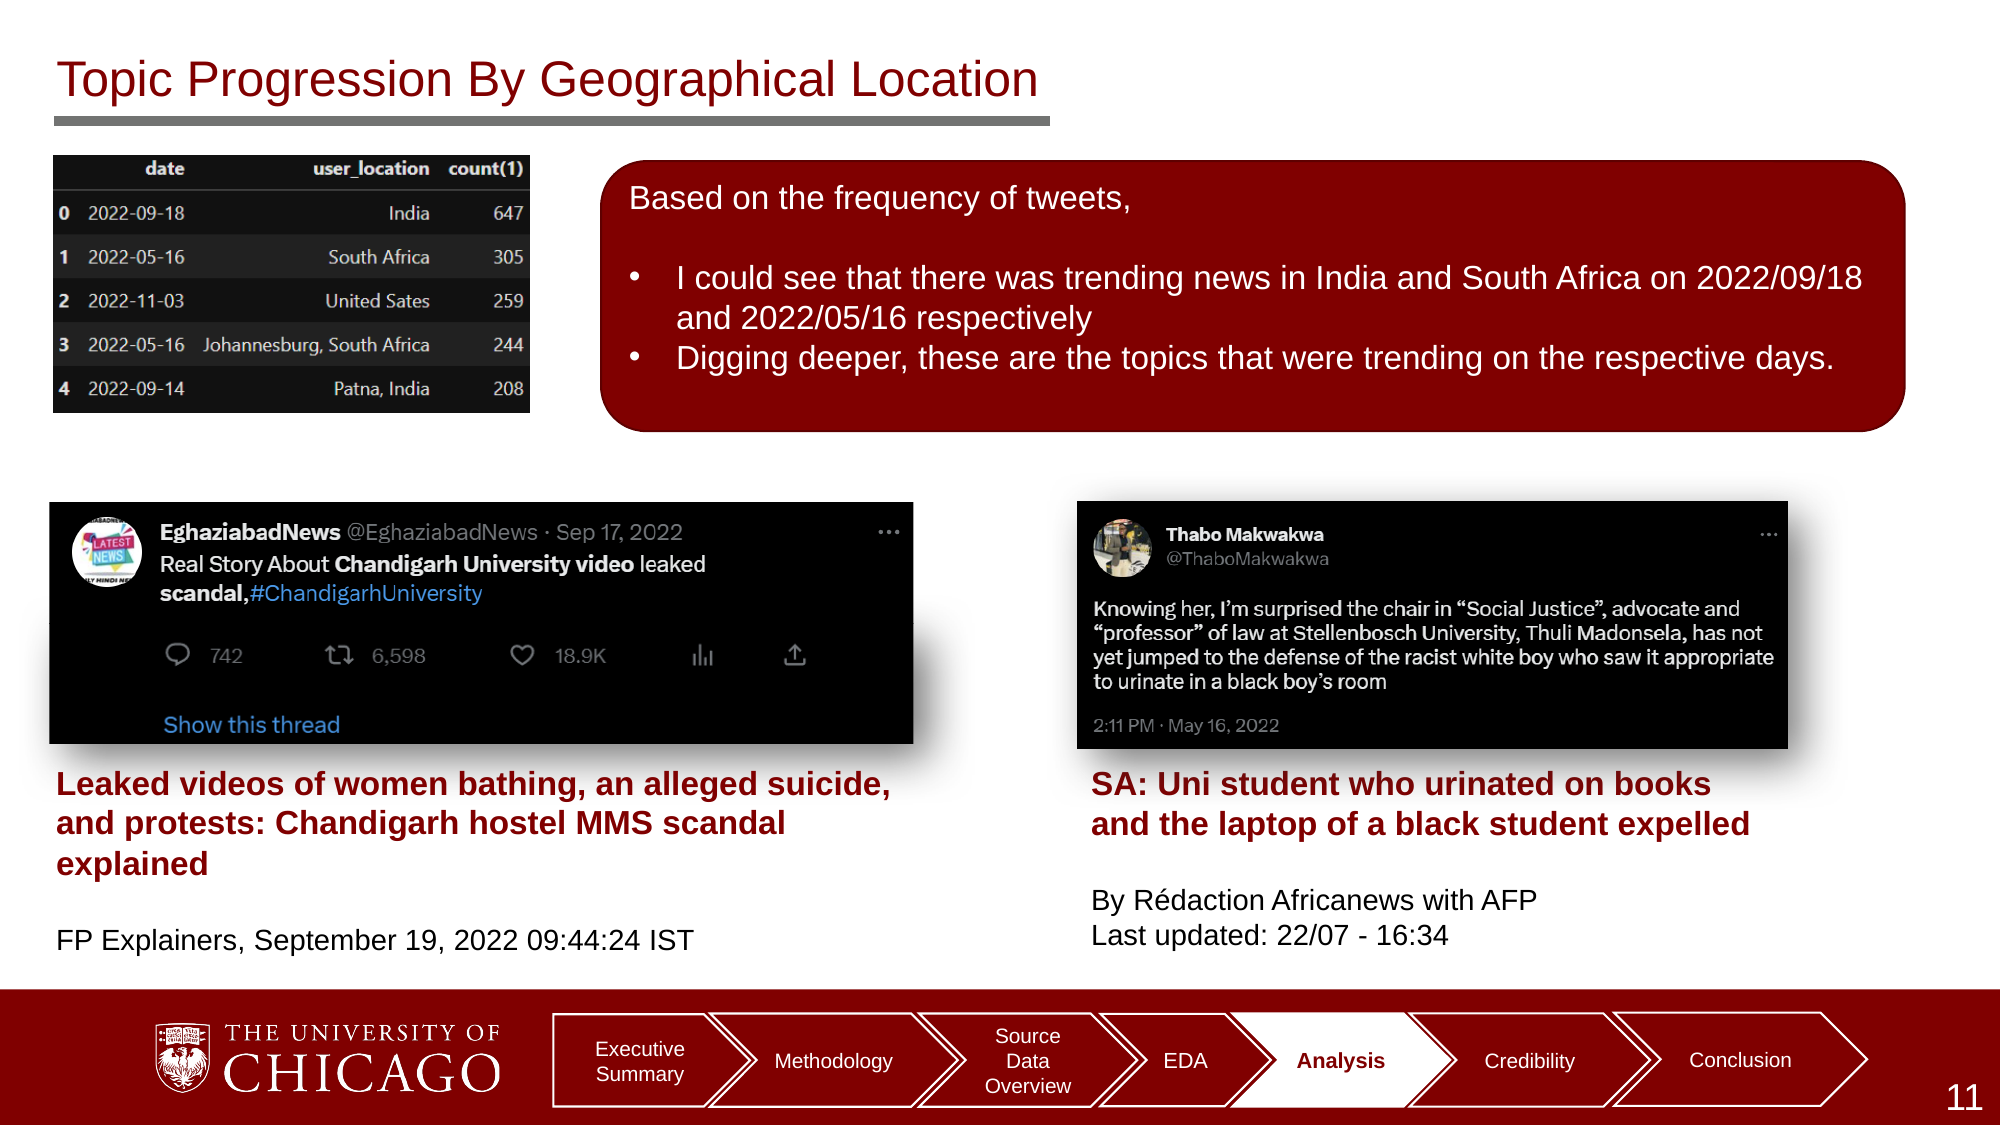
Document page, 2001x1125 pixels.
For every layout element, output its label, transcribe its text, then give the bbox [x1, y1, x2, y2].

picture [53, 155, 530, 413]
text_box Topic Progression By Geographical Location [41, 38, 1233, 114]
text_box Credibility [1407, 1012, 1652, 1108]
picture [1077, 500, 1788, 749]
text_box Methodology [707, 1012, 960, 1108]
text_box SA: Uni student who urinated on books and the laptop of a black student expelled By Rédaction Africanews with AFP Last updated: 22/07 - 16:34 [1076, 780, 1787, 959]
picture [49, 502, 914, 745]
text_box Leaked videos of women bathing, an alleged suicide, and protests: Chandigarh hostel MMS scandal explained FP Explainers, September 19, 2022 09:44:24 IST [41, 754, 914, 964]
text_box Based on the frequency of tweets, I could see that there was trending news in India and South Africa on 2022/09/18 and 2022/05/16 respectively Digging deeper, these are the topics that were trending on the respective days. [600, 160, 1906, 433]
text_box Source Data Overview [916, 1012, 1139, 1108]
text_box Executive Summary [552, 1013, 752, 1108]
text_box 11 [1464, 1065, 2000, 1125]
text_box Analysis [1229, 1012, 1452, 1108]
text_box Conclusion [1611, 1011, 1869, 1107]
text_box EDA [1097, 1012, 1273, 1108]
